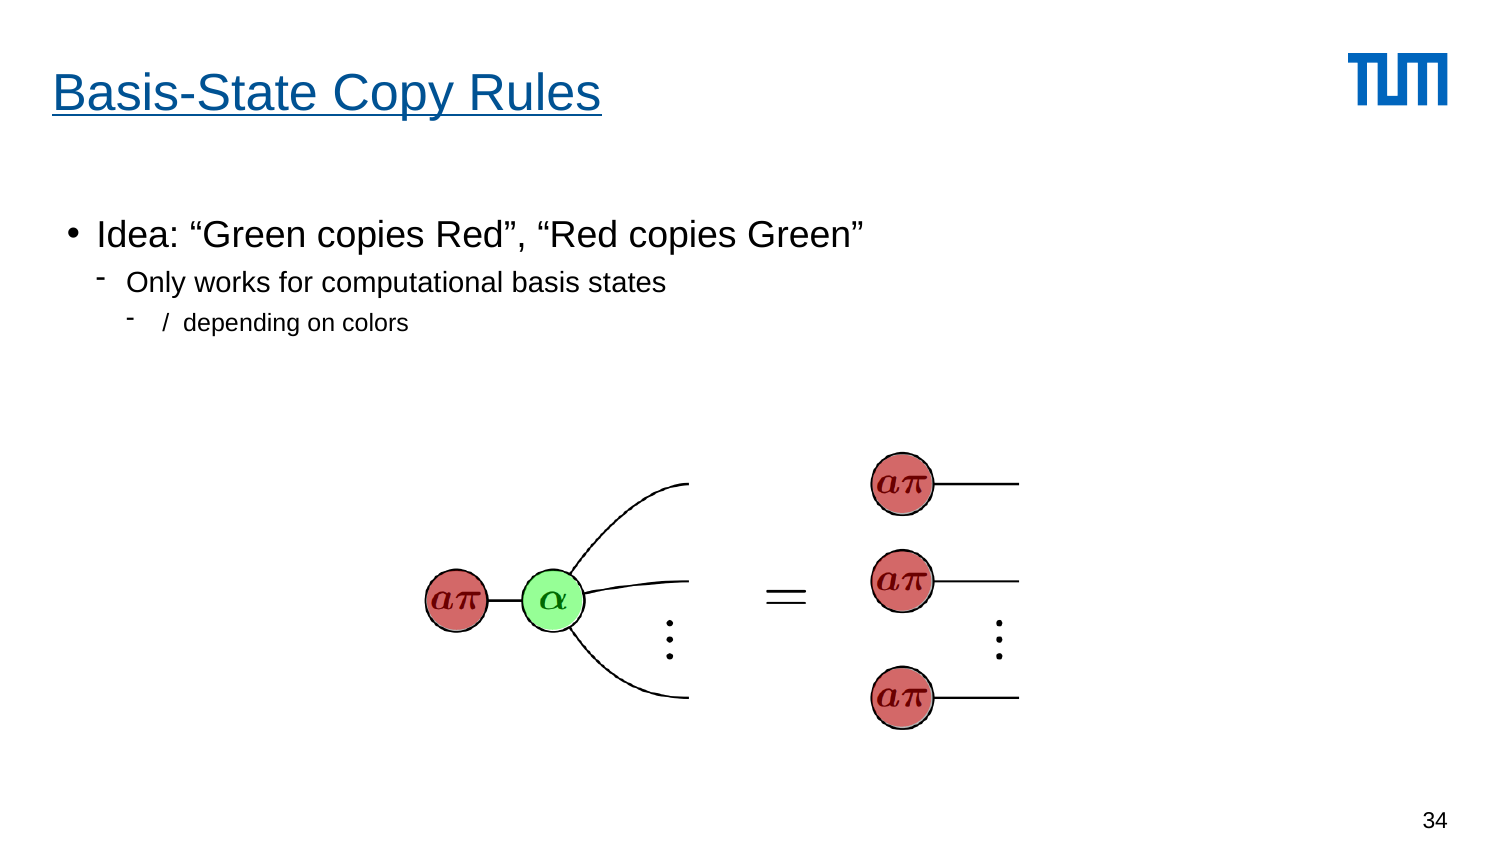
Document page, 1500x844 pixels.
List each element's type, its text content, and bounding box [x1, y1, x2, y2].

slide_number 34 [1111, 796, 1448, 842]
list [402, 408, 1098, 790]
title Basis-State Copy Rules [51, 54, 1449, 118]
